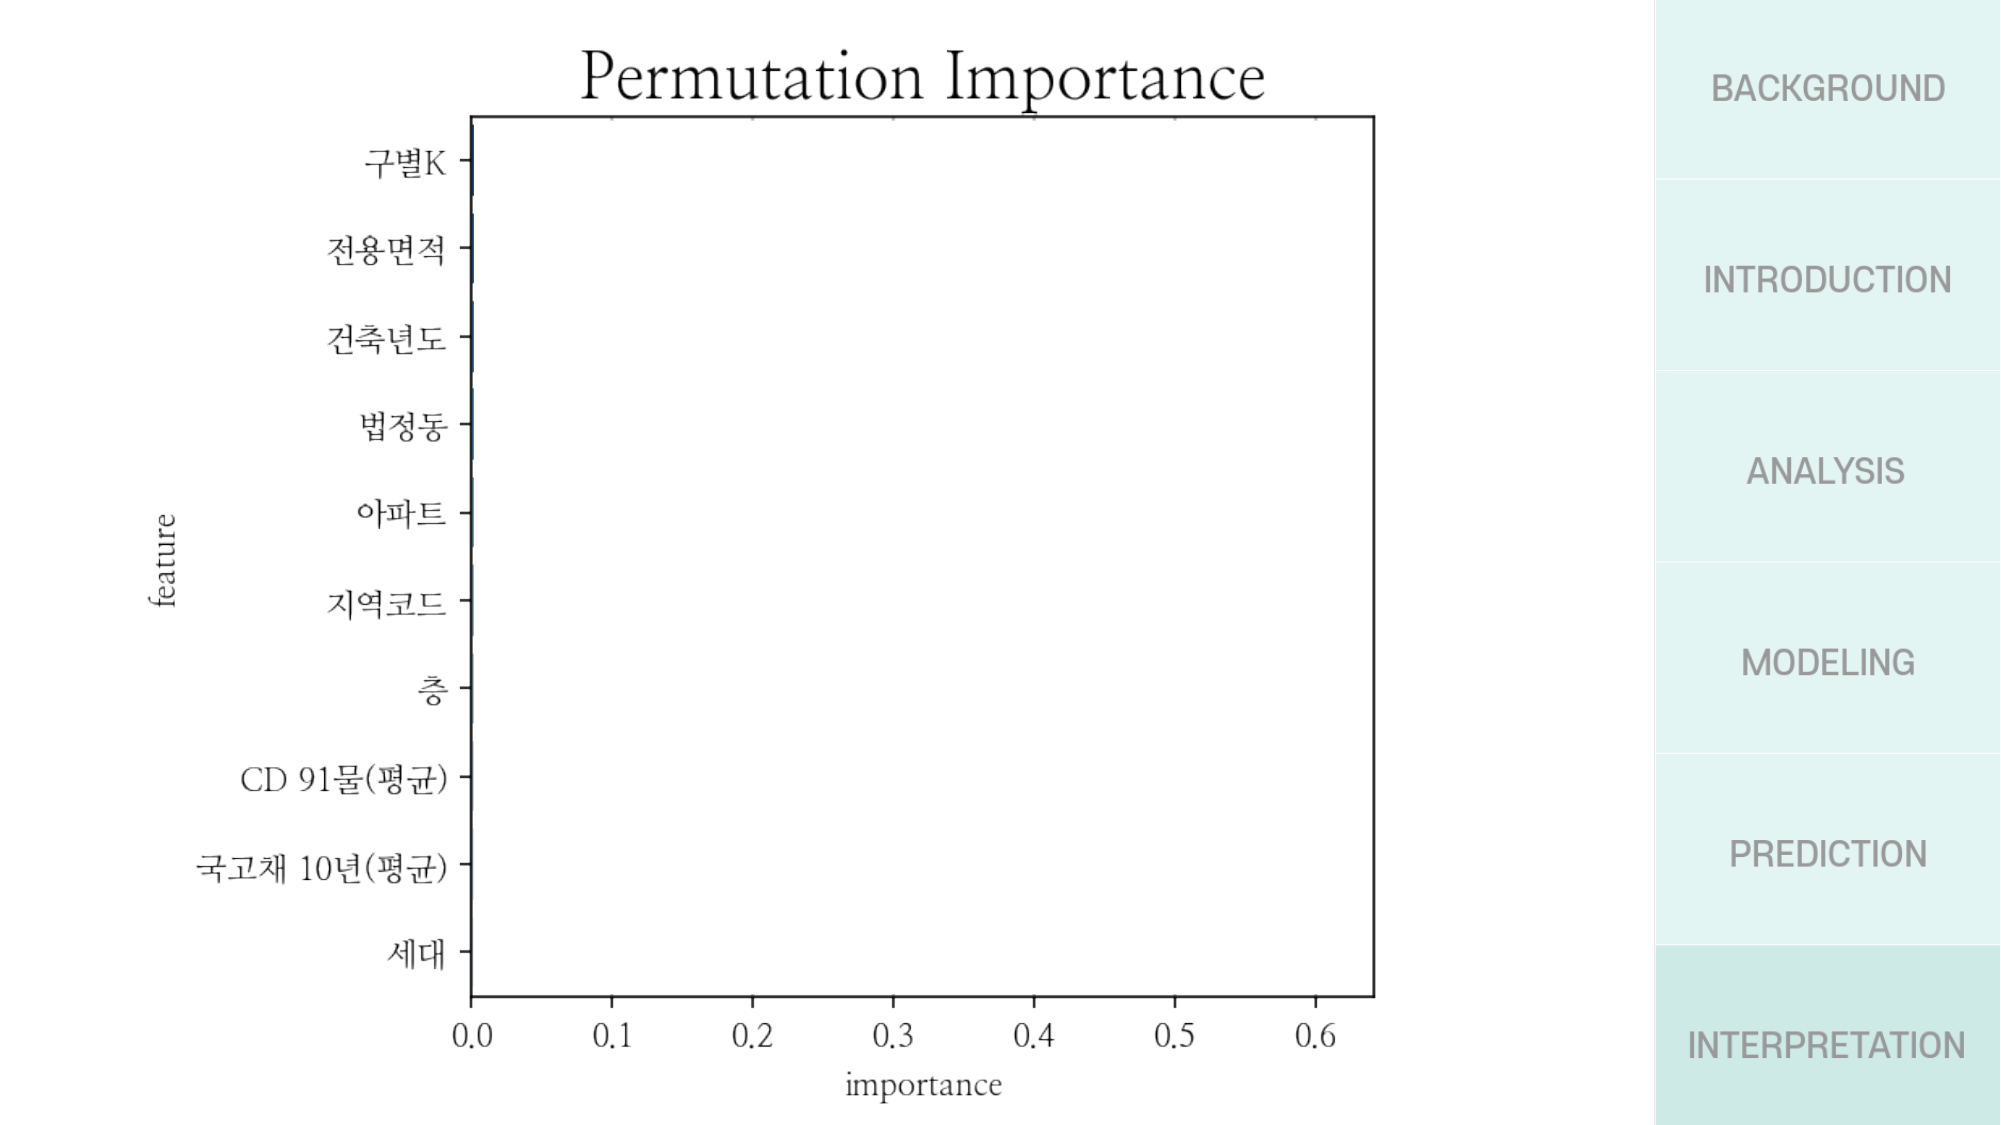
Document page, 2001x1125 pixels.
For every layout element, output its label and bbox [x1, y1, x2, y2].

picture [125, 23, 1397, 1125]
picture [1483, 0, 2000, 1125]
